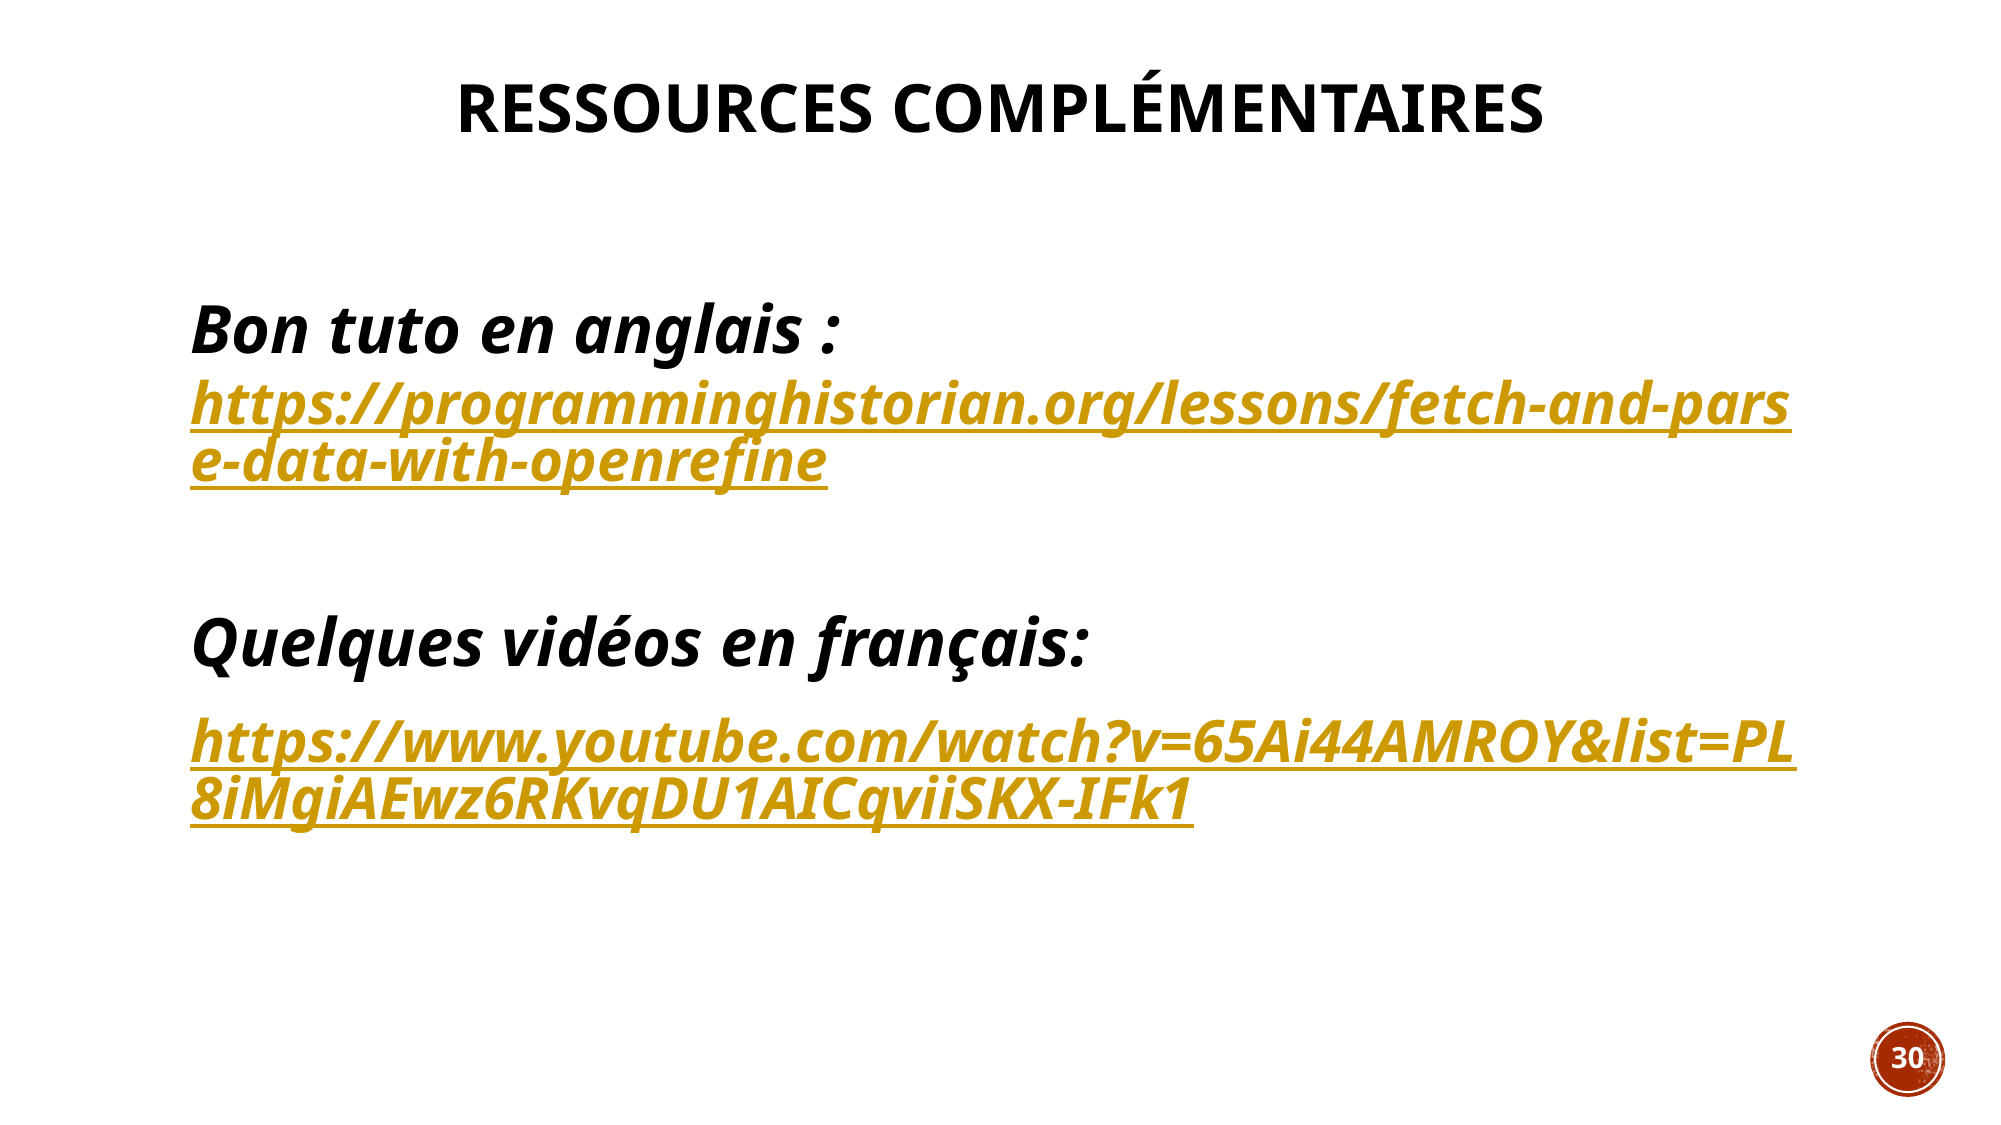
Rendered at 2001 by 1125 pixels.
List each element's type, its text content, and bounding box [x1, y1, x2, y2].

list Bon tuto en anglais : https://programminghistorian.org/lessons/fetch-and-parse-data-with-openrefine Quelques vidéos en français: https://www.youtube.com/watch?v=65Ai44AMROY&list=PL8iMgiAEwz6RKvqDU1AICqviiSKX-IFk1 [175, 182, 1826, 1013]
slide_number 30 [1855, 1028, 1961, 1089]
title Ressources complémentaires [175, 79, 1826, 142]
